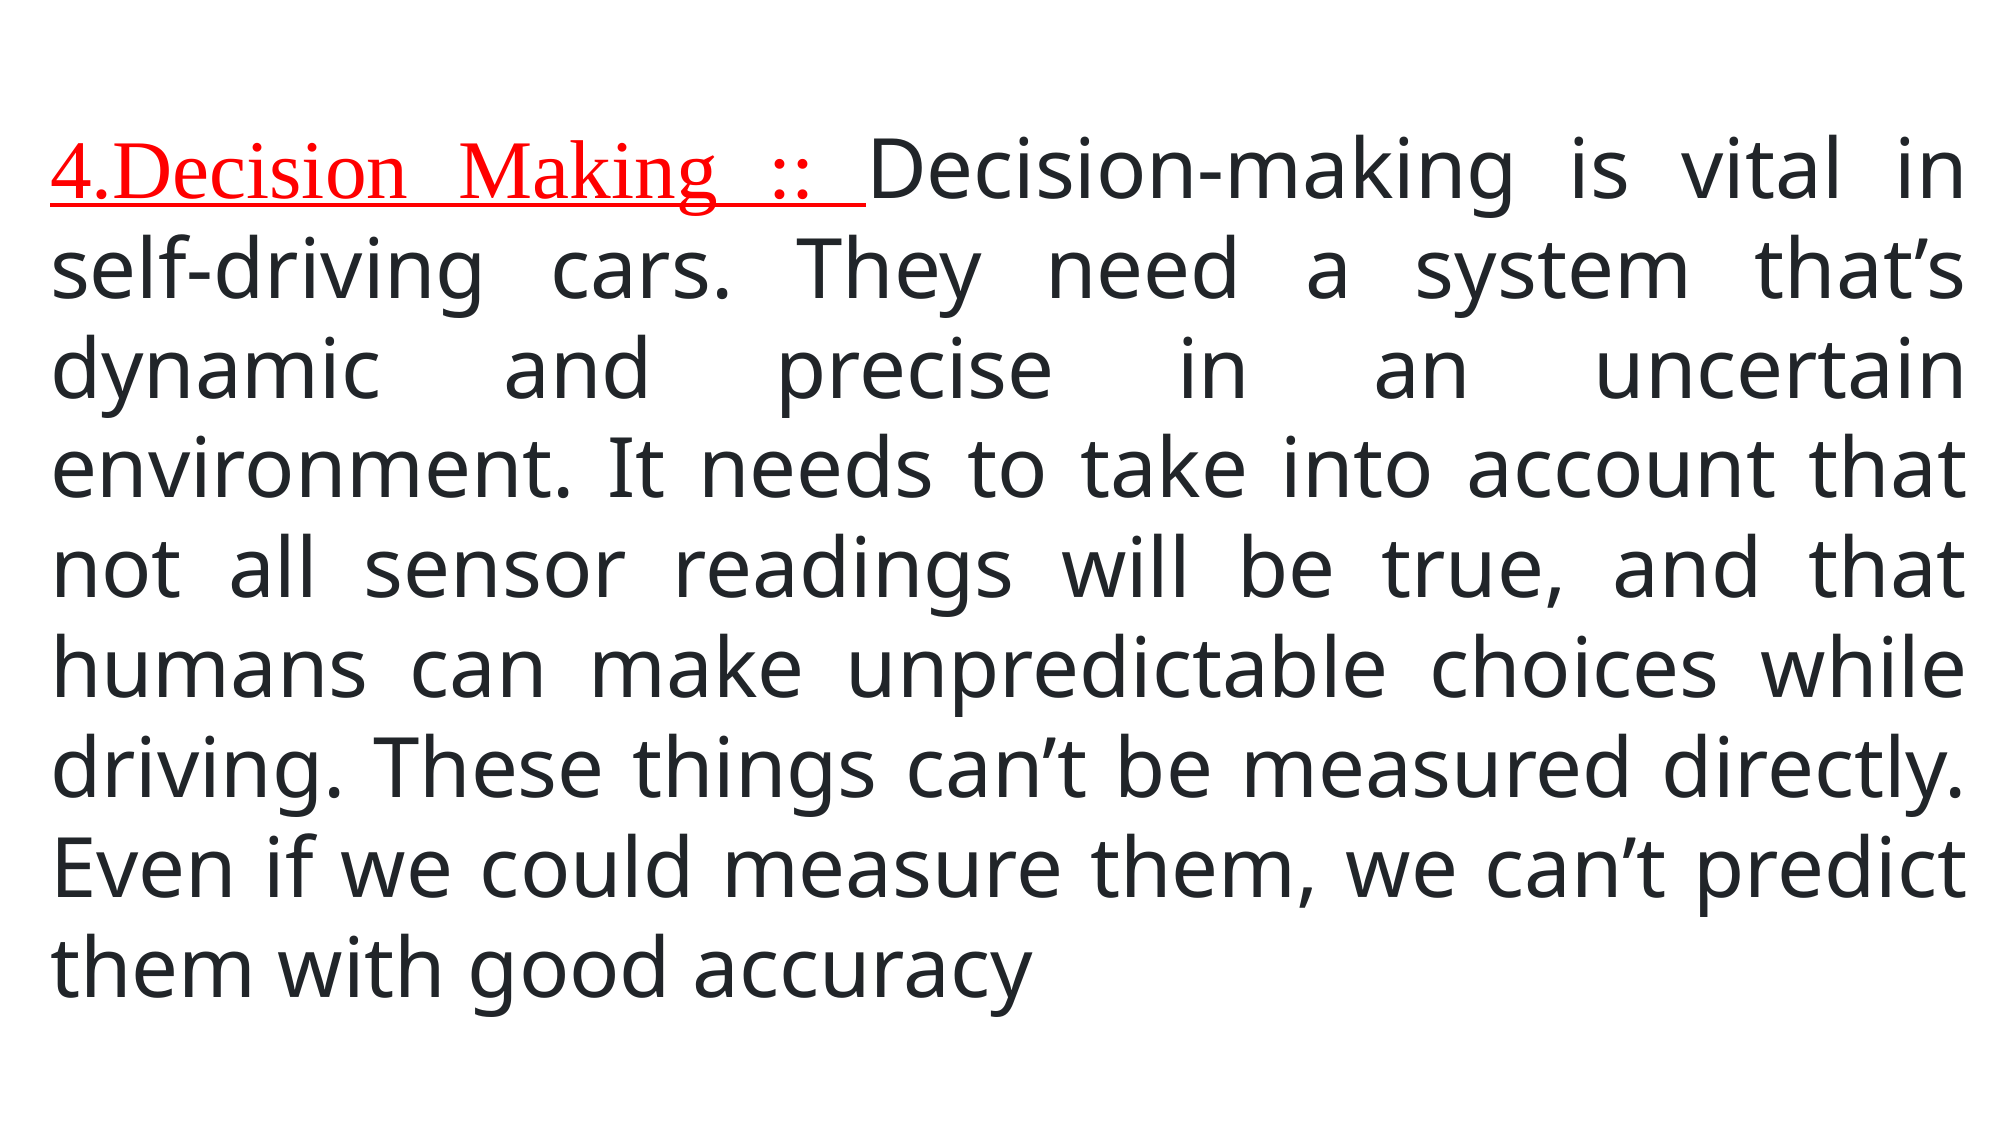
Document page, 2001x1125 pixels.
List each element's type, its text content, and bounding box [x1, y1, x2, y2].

text_box 4.Decision Making :: Decision-making is vital in self-driving cars. They need a system that’s dynamic and precise in an uncertain environment. It needs to take into account that not all sensor readings will be true, and that humans can make unpredictable choices while driving. These things can’t be measured directly. Even if we could measure them, we can’t predict them with good accuracy [35, 107, 1984, 1022]
